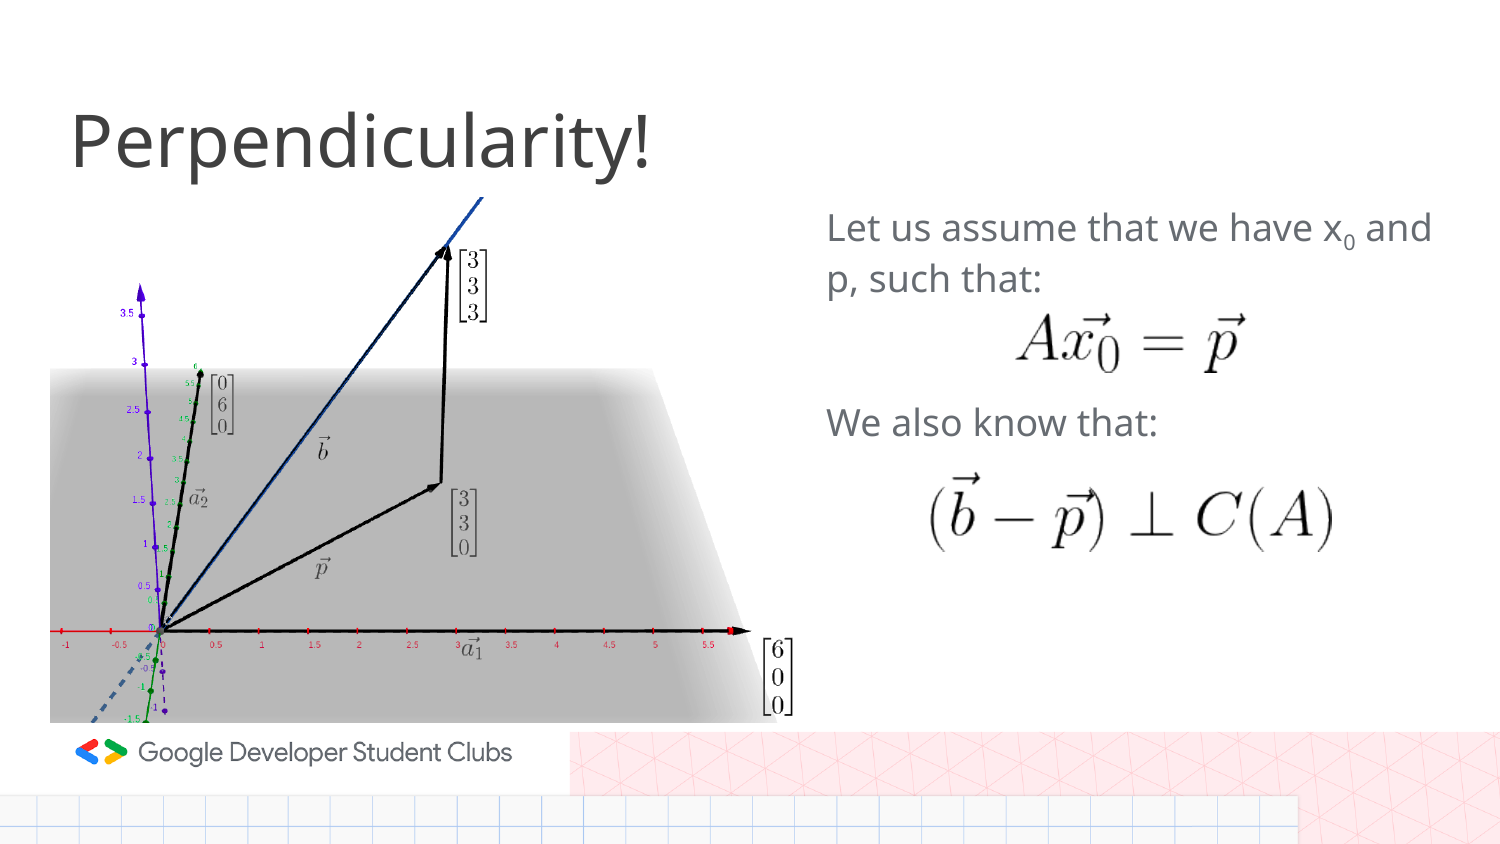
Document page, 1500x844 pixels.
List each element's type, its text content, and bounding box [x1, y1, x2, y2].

title Perpendicularity! [54, 79, 1406, 198]
list Let us assume that we have x0 and p, such that: [821, 198, 1442, 684]
picture [929, 471, 1333, 552]
list We also know that: [820, 393, 1170, 844]
picture [1015, 312, 1247, 373]
picture [0, 0, 1500, 844]
